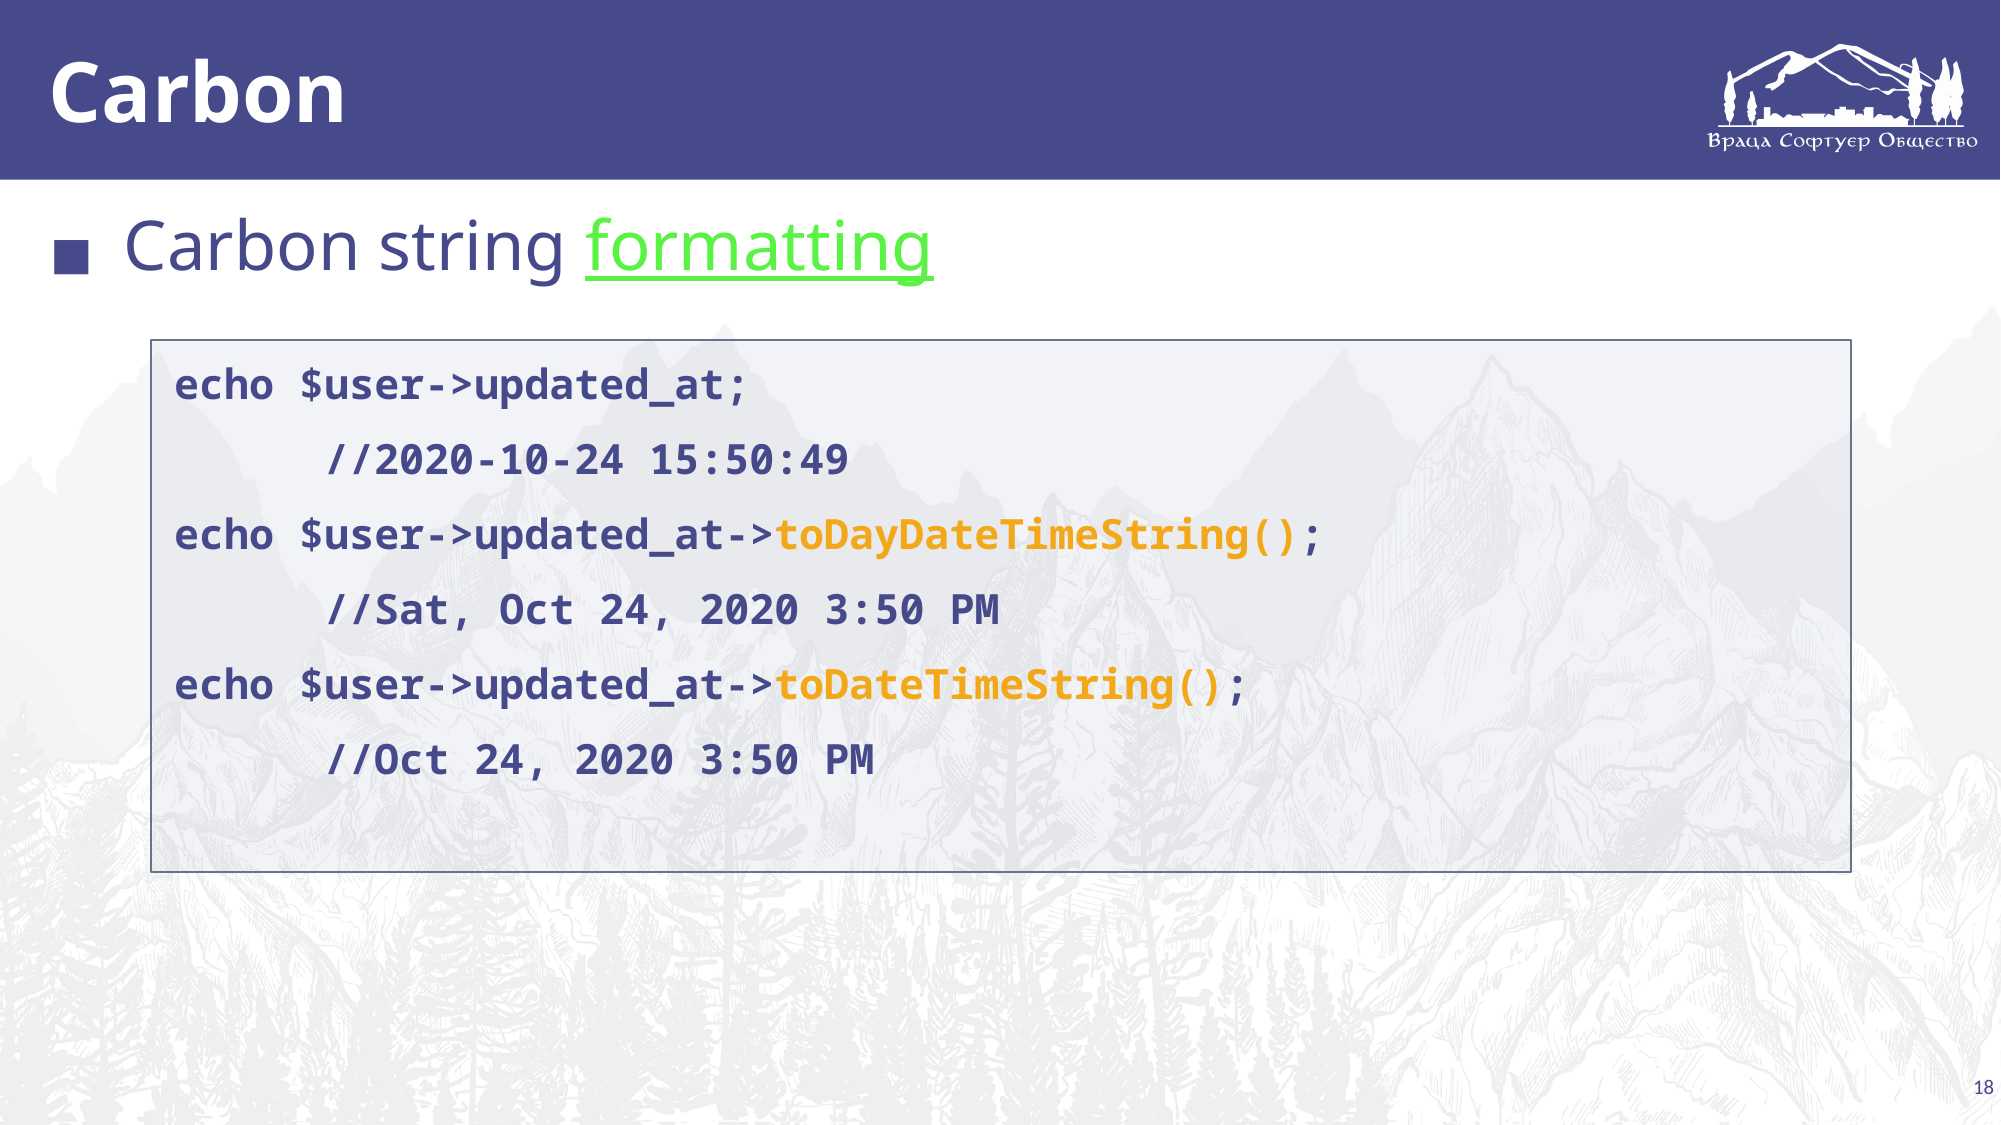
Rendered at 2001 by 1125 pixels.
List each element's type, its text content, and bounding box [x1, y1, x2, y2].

title Carbon [31, 16, 1591, 162]
slide_number 18 [1929, 1070, 2000, 1103]
list Carbon string formatting [31, 196, 1970, 1050]
text_box echo $user->updated_at; //2020-10-24 15:50:49 echo $user->updated_at->toDayDateTimeString(); //Sat, Oct 24, 2020 3:50 PM echo $user->updated_at->toDateTimeString(); //Oct 24, 2020 3:50 PM [150, 340, 1851, 873]
picture [1703, 19, 1981, 165]
